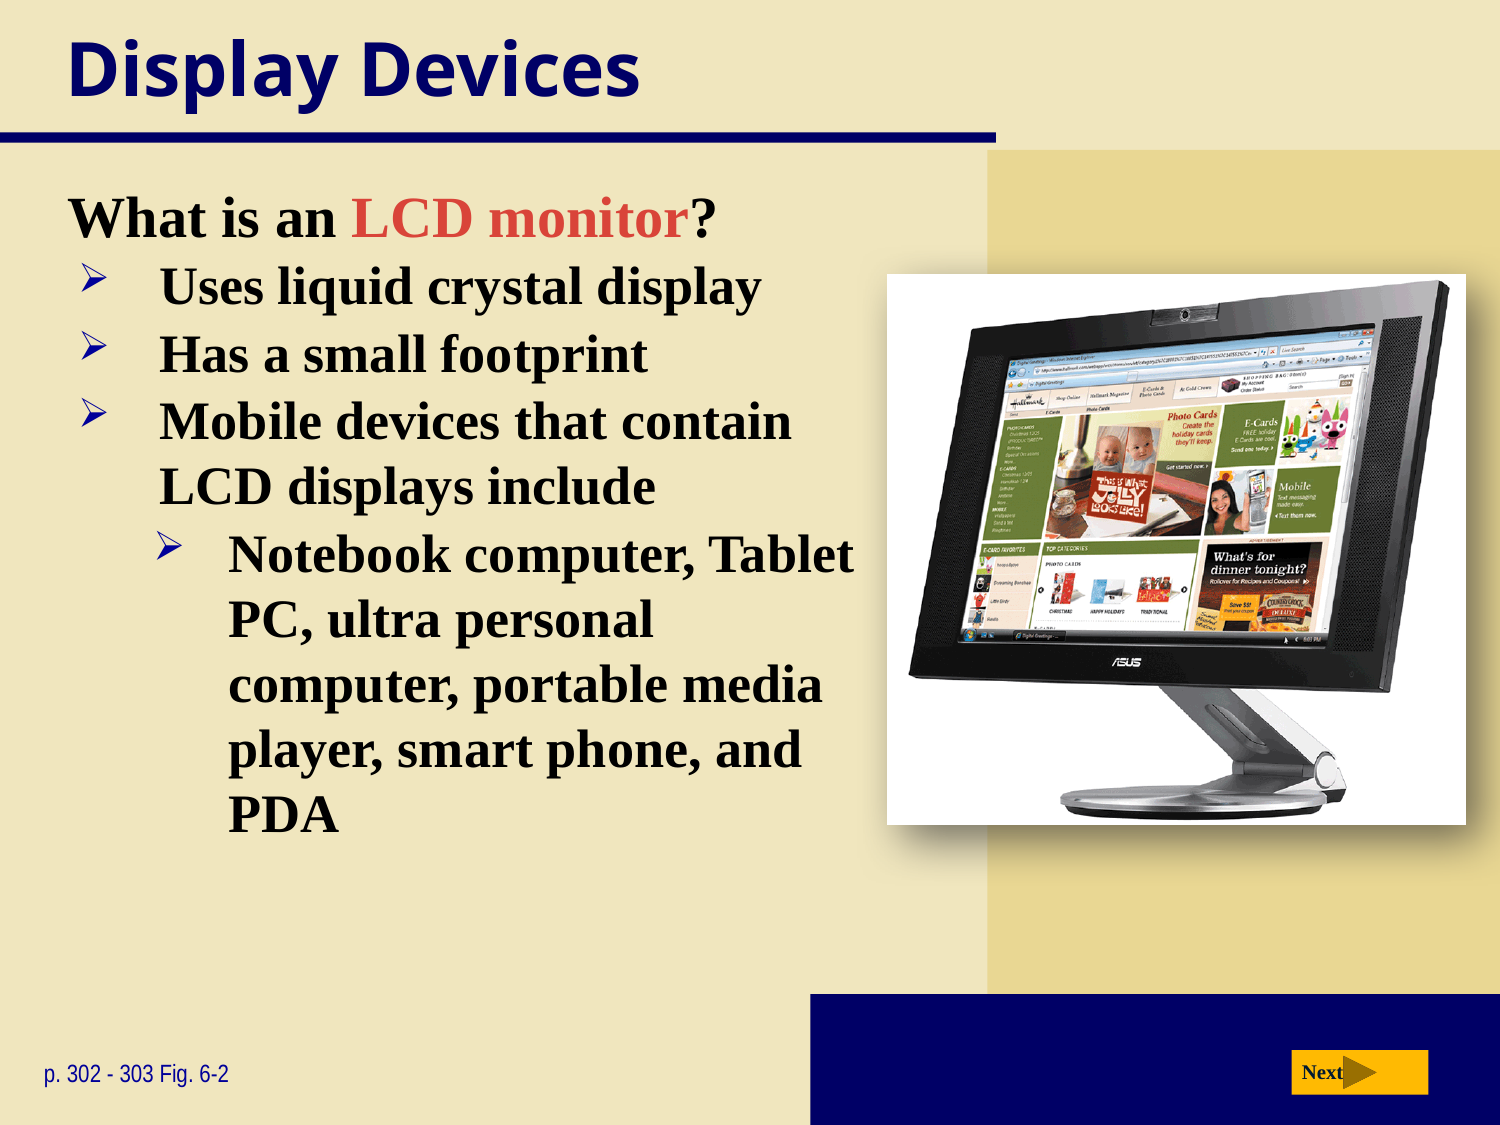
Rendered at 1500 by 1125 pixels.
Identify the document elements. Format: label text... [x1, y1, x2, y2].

text_box p. 302 - 303 Fig. 6-2 [29, 1050, 284, 1095]
list What is an LCD monitor? [52, 171, 826, 242]
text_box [1286, 1049, 1429, 1095]
title Display Devices [49, 0, 1459, 133]
text_box Uses liquid crystal display Has a small footprint Mobile devices that contain LCD displays include Notebook computer, Tablet PC, ultra personal computer, portable media player, smart phone, and PDA [44, 242, 911, 806]
picture [887, 274, 1466, 826]
